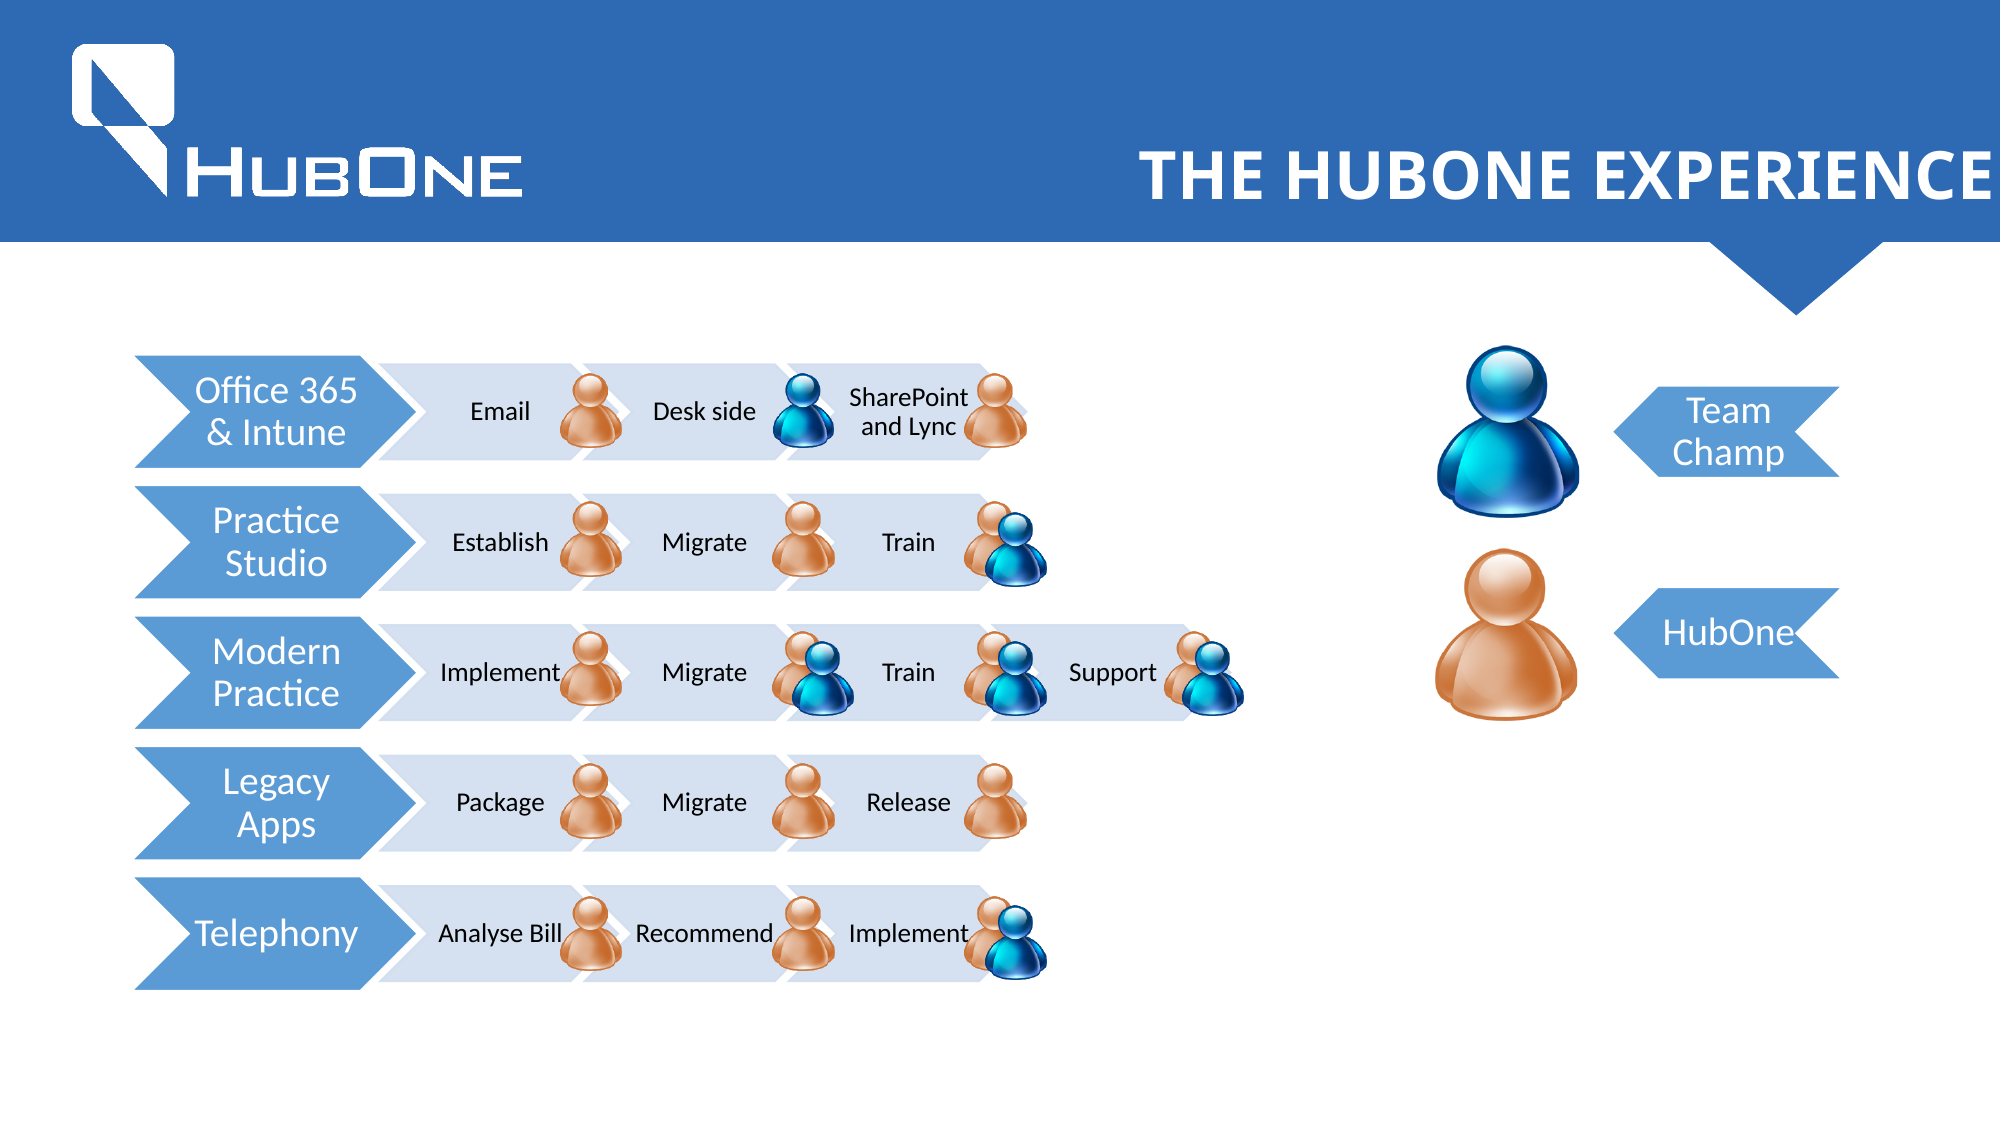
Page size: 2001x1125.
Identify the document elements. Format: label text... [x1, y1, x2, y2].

text_box [0, 0, 2000, 317]
picture [1420, 345, 1594, 518]
picture [765, 763, 841, 839]
picture [1157, 631, 1250, 716]
picture [553, 631, 628, 706]
picture [957, 501, 1053, 587]
picture [553, 501, 628, 577]
picture [957, 896, 1053, 980]
text_box THE HUBONE EXPERIENCE [1124, 125, 2000, 220]
picture [957, 373, 1033, 448]
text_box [1611, 586, 1843, 680]
picture [765, 631, 860, 716]
picture [553, 763, 628, 839]
picture [957, 631, 1053, 716]
picture [765, 501, 841, 577]
picture [765, 896, 841, 971]
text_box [0, 354, 1387, 992]
picture [766, 373, 840, 448]
picture [72, 44, 522, 197]
picture [553, 896, 628, 971]
picture [957, 763, 1033, 839]
picture [553, 373, 628, 448]
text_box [1611, 385, 1843, 478]
picture [1419, 547, 1592, 721]
